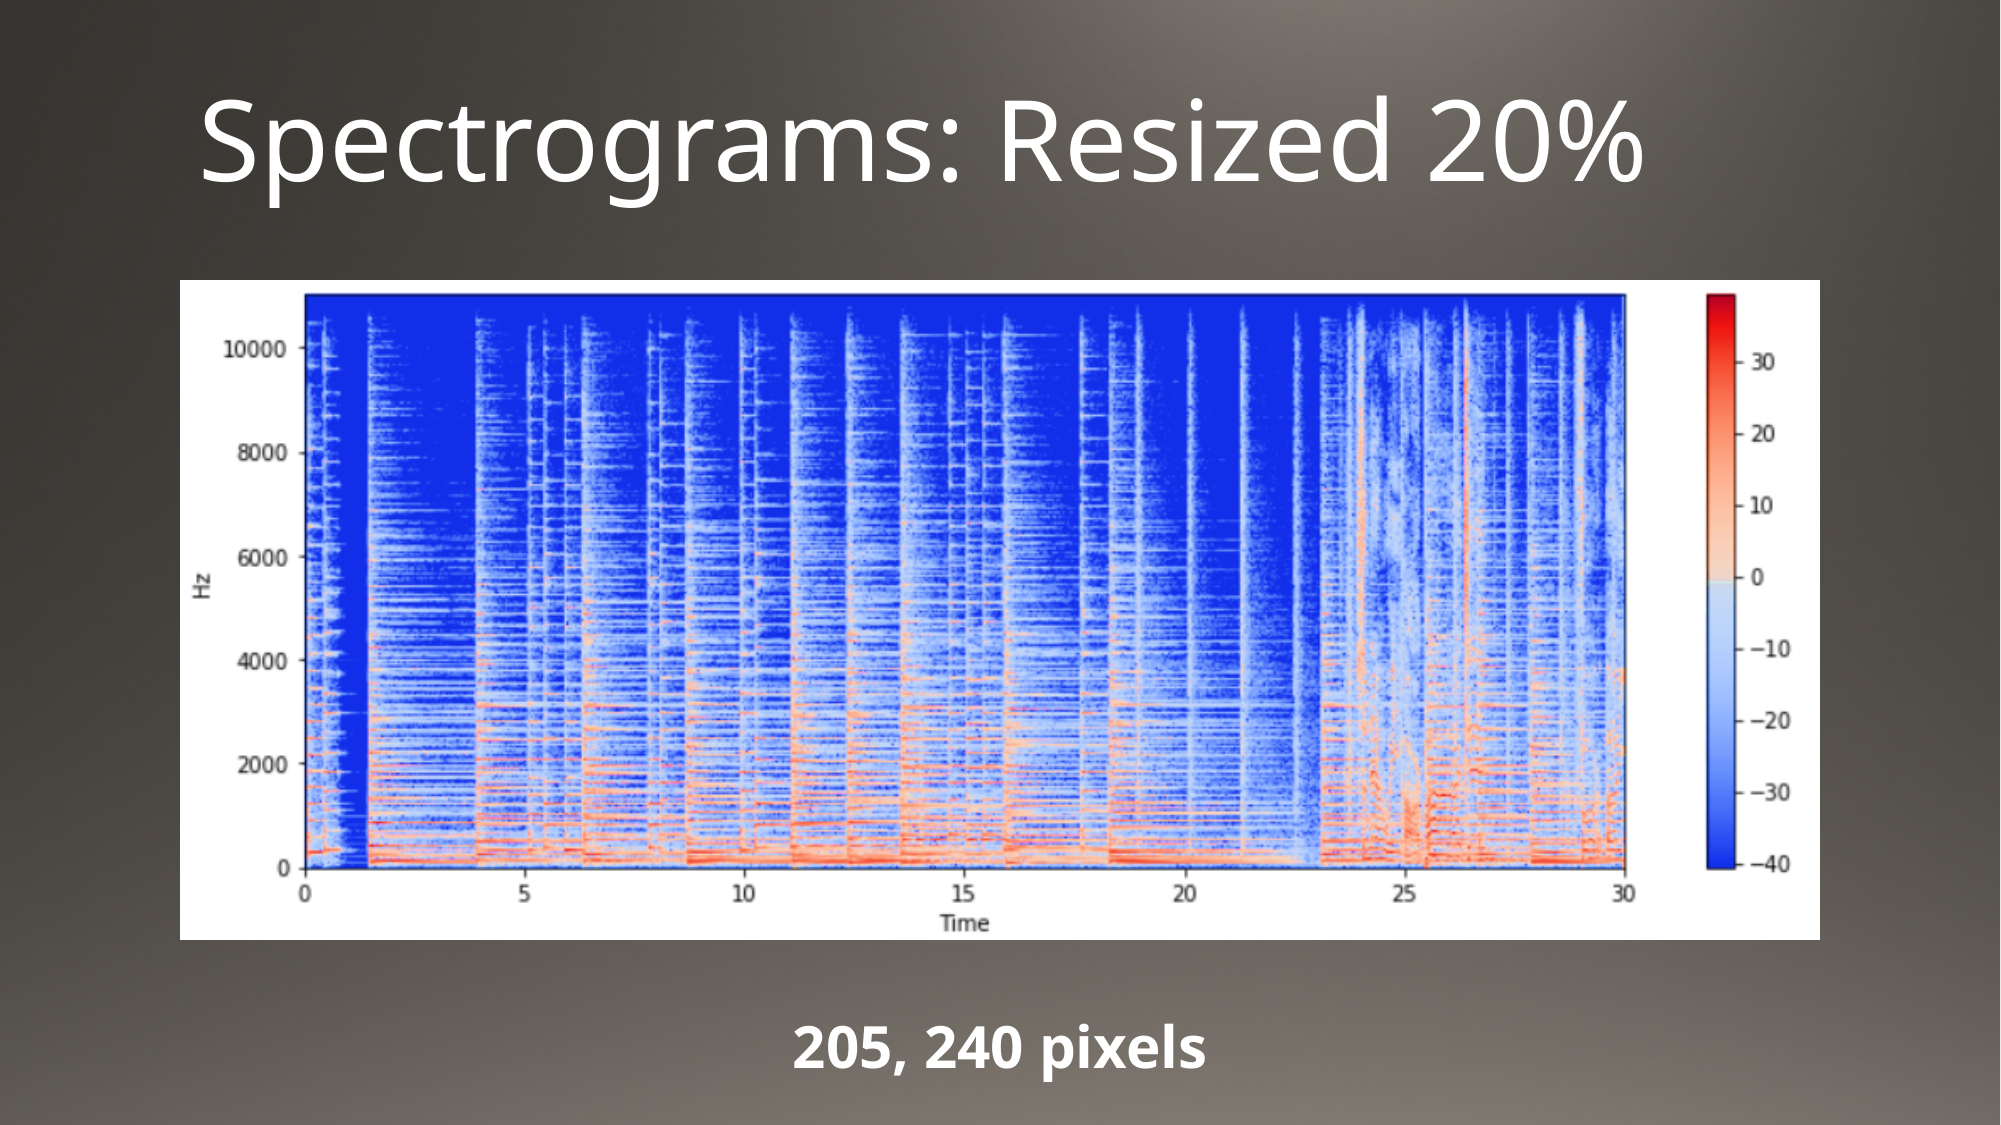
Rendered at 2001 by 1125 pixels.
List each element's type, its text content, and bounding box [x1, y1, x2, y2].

text_box 205, 240 pixels [553, 1003, 1447, 1088]
picture [0, 0, 2001, 1125]
text_box Spectrograms: Resized 20% [183, 35, 1909, 254]
